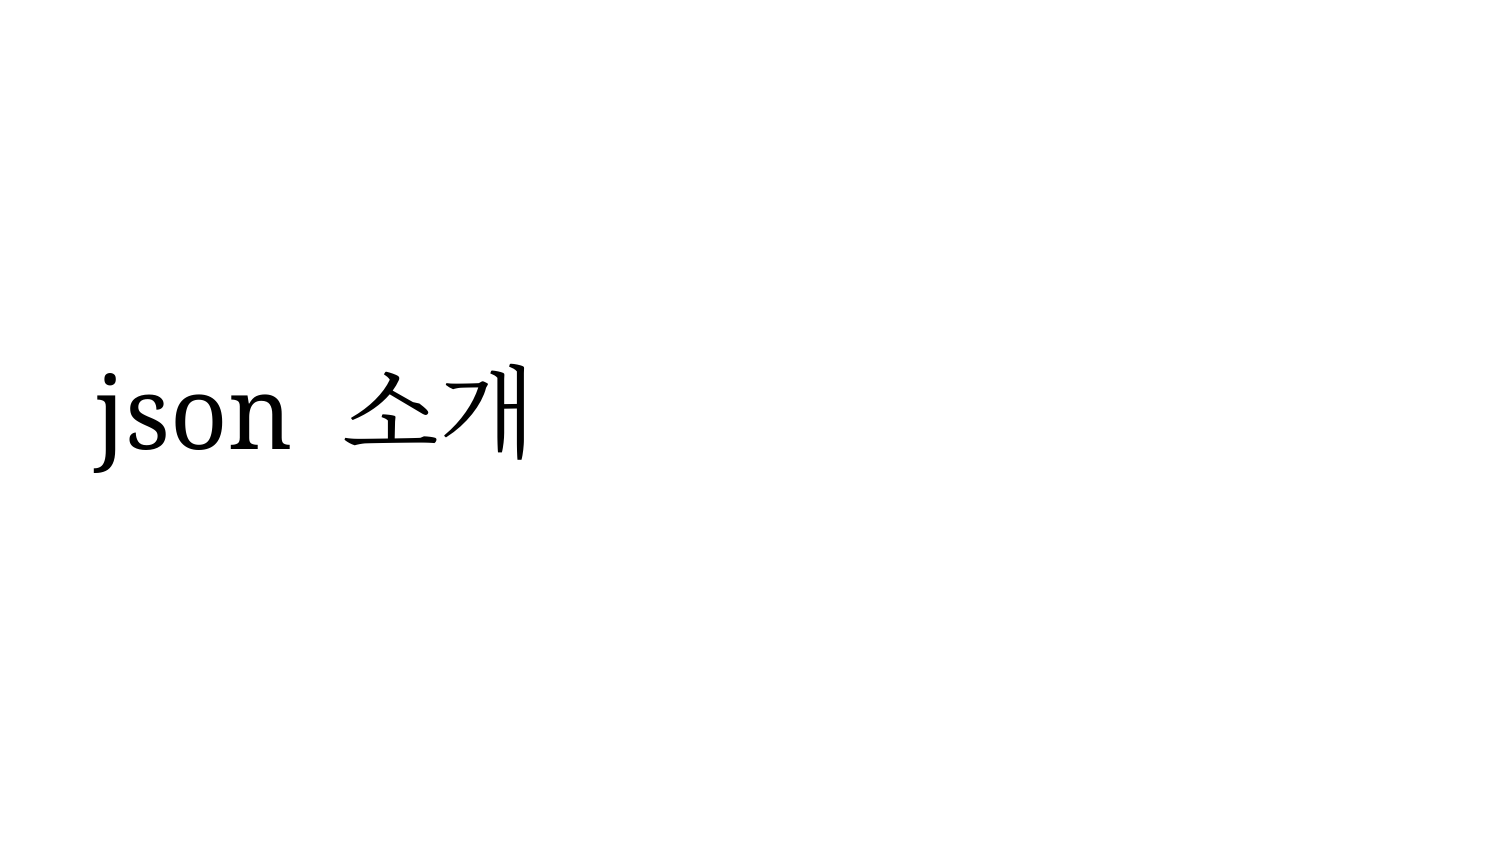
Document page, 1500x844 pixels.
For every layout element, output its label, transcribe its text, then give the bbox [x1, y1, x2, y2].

title json 소개 [80, 73, 1451, 745]
